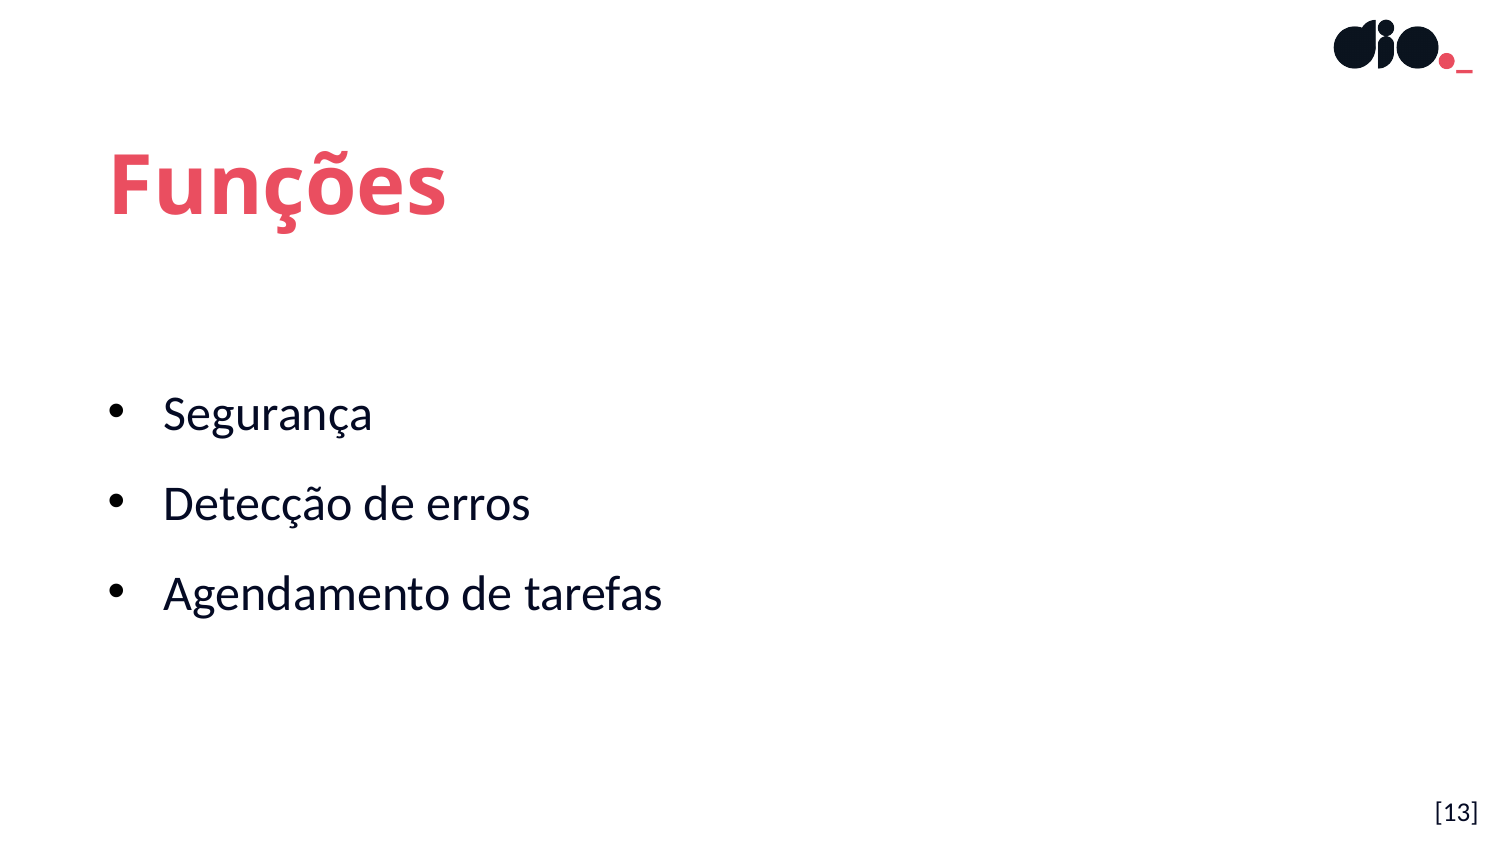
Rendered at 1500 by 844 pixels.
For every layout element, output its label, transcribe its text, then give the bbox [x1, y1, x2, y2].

text_box Funções [92, 104, 1408, 243]
text_box Segurança Detecção de erros Agendamento de tarefas [92, 243, 1408, 749]
slide_number [13] [1403, 779, 1494, 844]
picture [1333, 19, 1473, 74]
